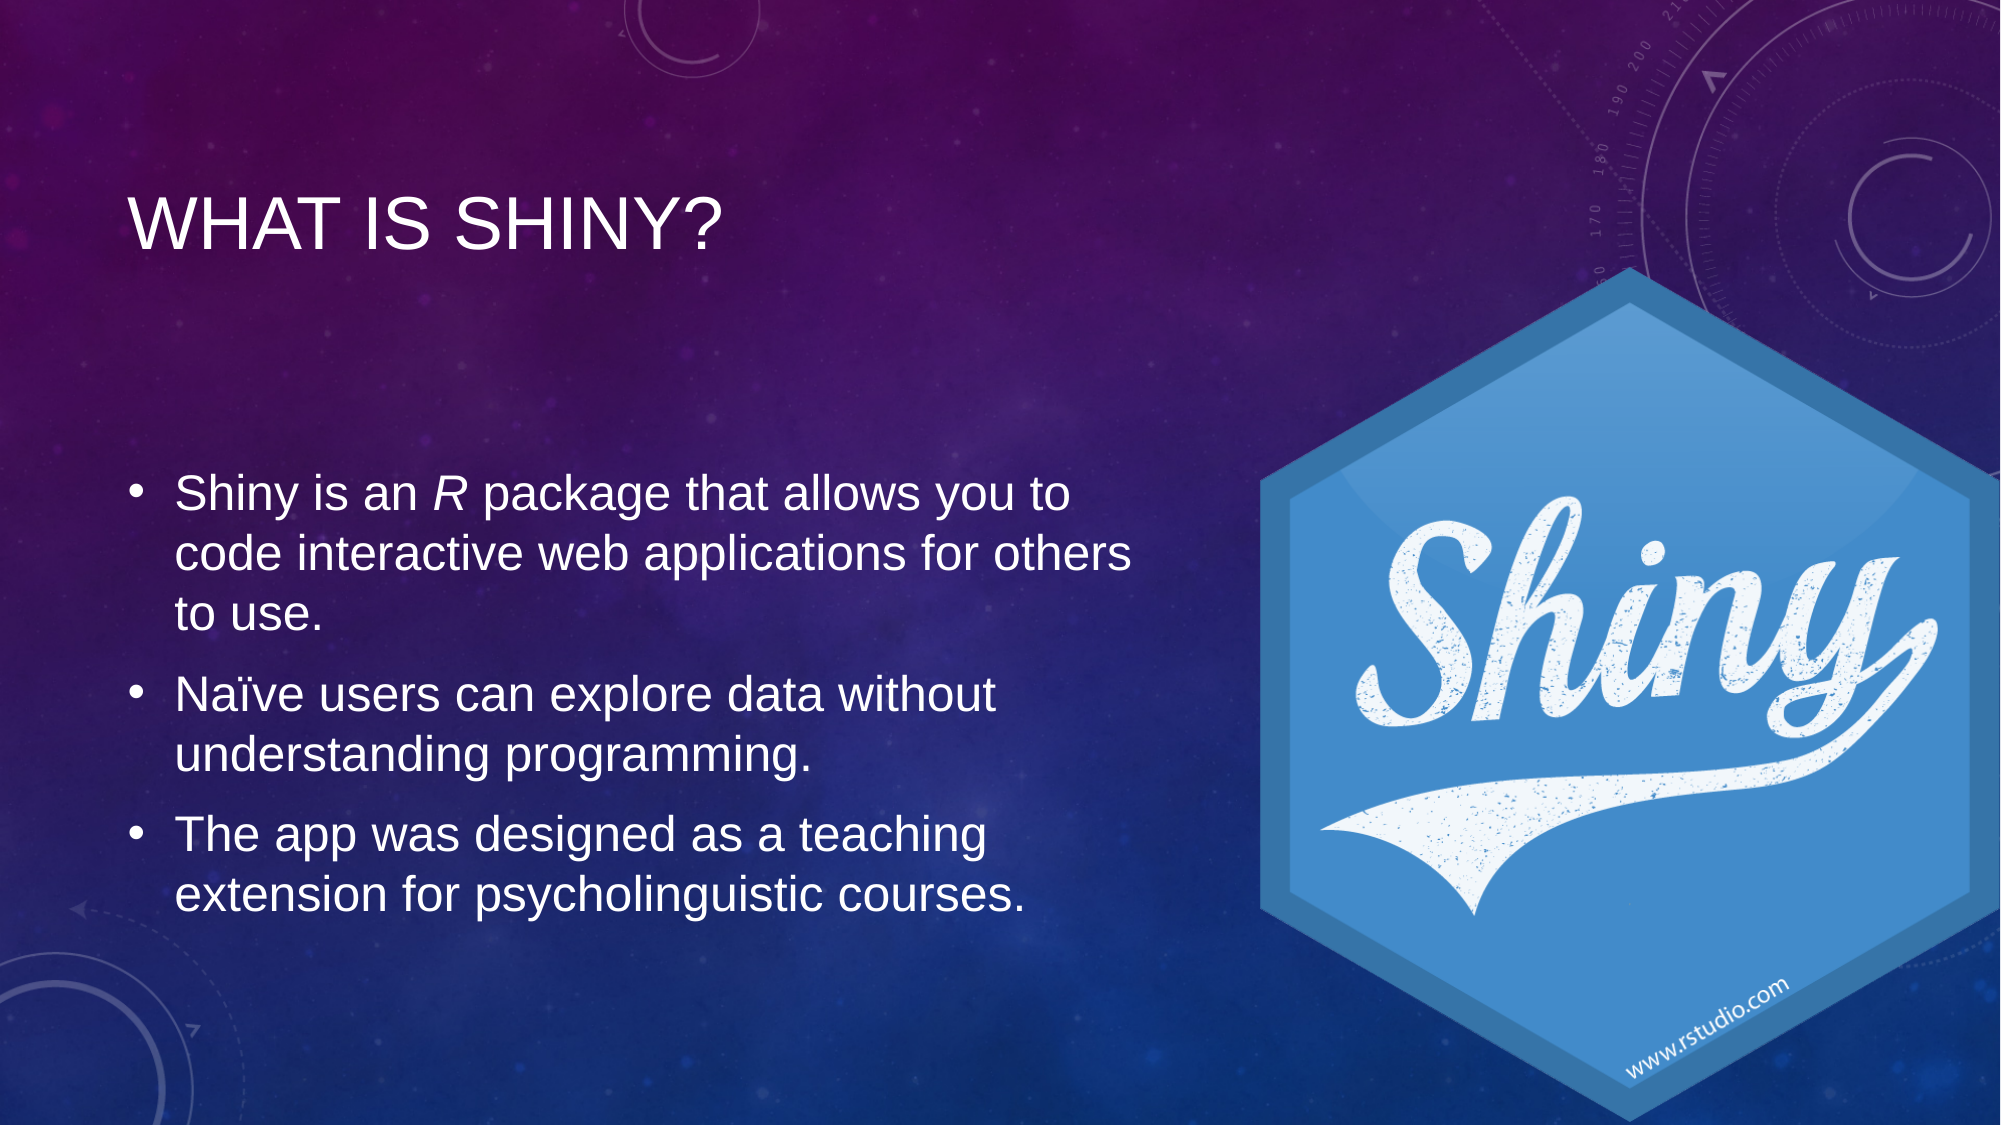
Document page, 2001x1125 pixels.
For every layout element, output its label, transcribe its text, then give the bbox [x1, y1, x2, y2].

title What is shiny? [112, 99, 1775, 339]
list Shiny is an R package that allows you to code interactive web applications for others to use. Naïve users can explore data without understanding programming. The app was designed as a teaching extension for psycholinguistic courses. [112, 351, 1152, 950]
picture [0, 0, 2001, 1125]
